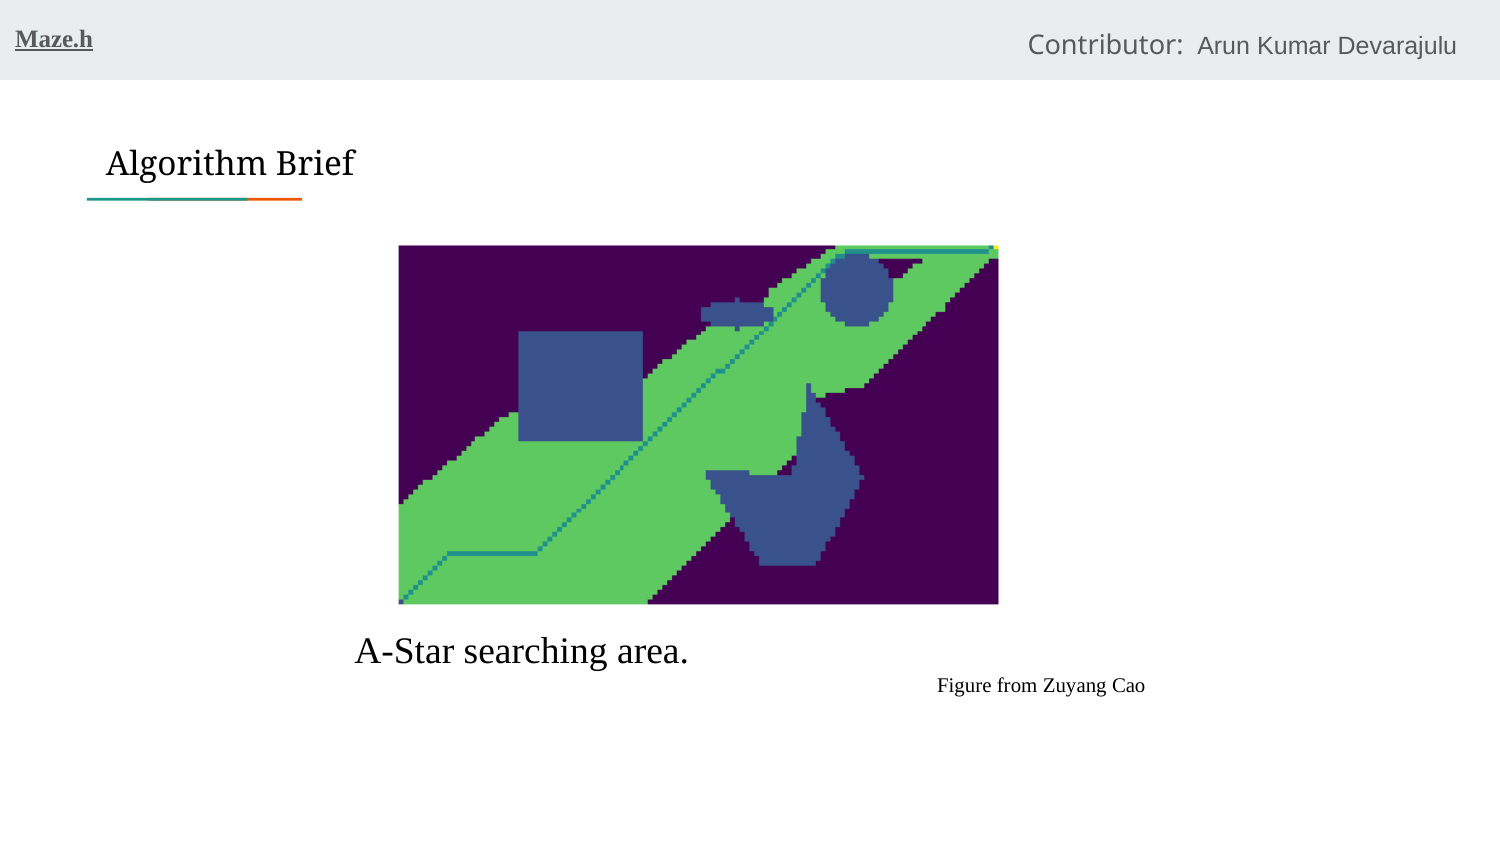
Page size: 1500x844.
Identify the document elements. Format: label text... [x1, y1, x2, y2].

text_box Algorithm Brief [90, 126, 390, 239]
list Contributor: Arun Kumar Devarajulu [1012, 7, 1493, 77]
text_box Maze.h [0, 7, 480, 77]
text_box A-Star searching area. Figure from Zuyang Cao [339, 611, 1161, 739]
picture [302, 131, 1076, 712]
